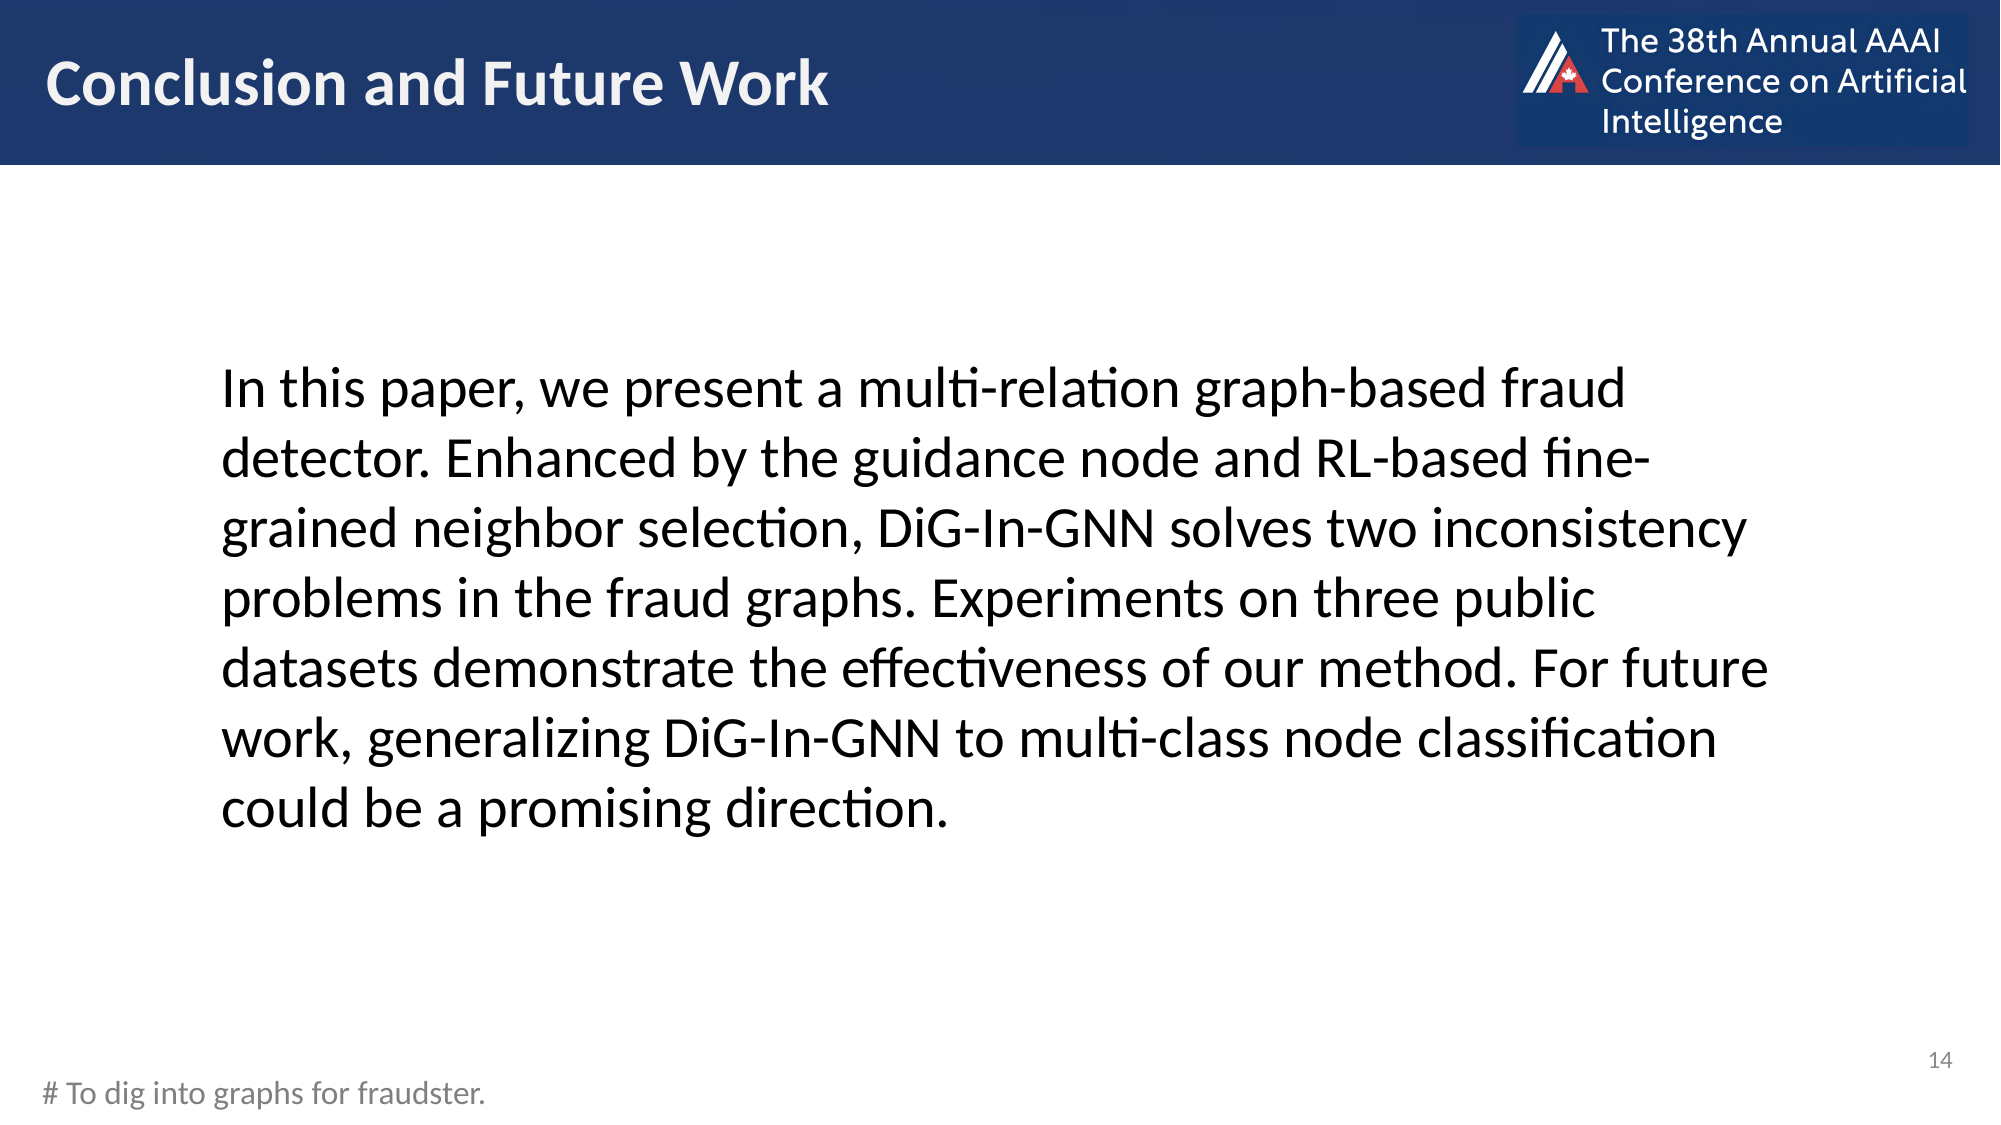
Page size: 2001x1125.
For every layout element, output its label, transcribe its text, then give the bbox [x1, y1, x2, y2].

text_box # To dig into graphs for fraudster. [27, 1071, 537, 1119]
slide_number 14 [1518, 1028, 1969, 1089]
text_box In this paper, we present a multi-relation graph-based fraud detector. Enhanced by the guidance node and RL-based fine- grained neighbor selection, DiG-In-GNN solves two inconsistency problems in the fraud graphs. Experiments on three public datasets demonstrate the effectiveness of our method. For future work, generalizing DiG-In-GNN to multi-class node classification could be a promising direction. [206, 341, 1794, 847]
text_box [0, 0, 2000, 166]
